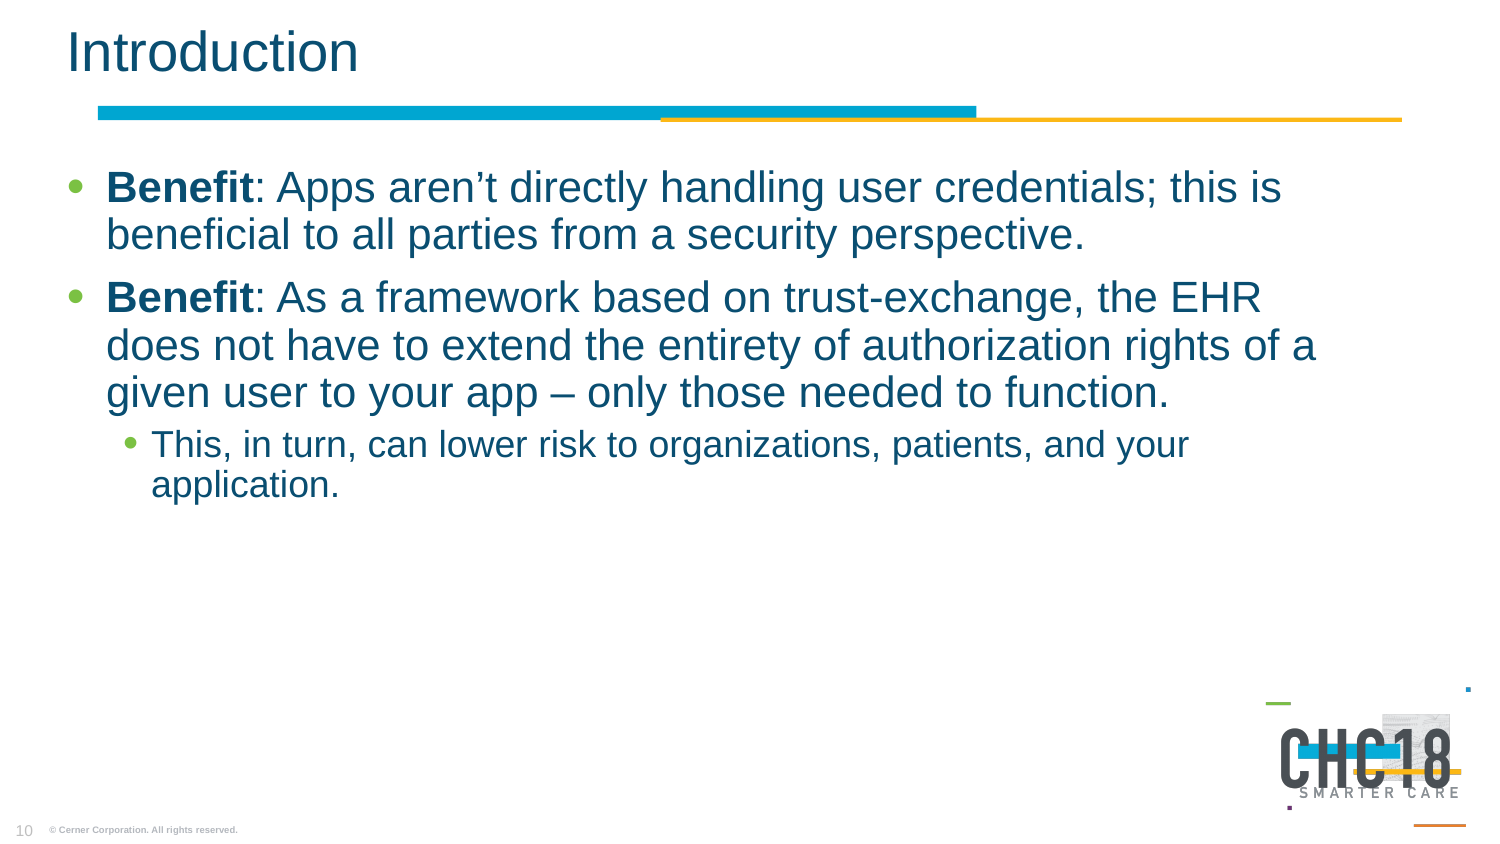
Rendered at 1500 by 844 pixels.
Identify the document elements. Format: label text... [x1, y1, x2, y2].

picture [1252, 682, 1488, 832]
title Introduction [50, 0, 1345, 106]
list Benefit: Apps aren’t directly handling user credentials; this is beneficial to all parties from a security perspective. Benefit: As a framework based on trust-exchange, the EHR does not have to extend the entirety of authorization rights of a given user to your app – only those needed to function. This, in turn, can lower risk to organizations, patients, and your application. [51, 157, 1346, 715]
